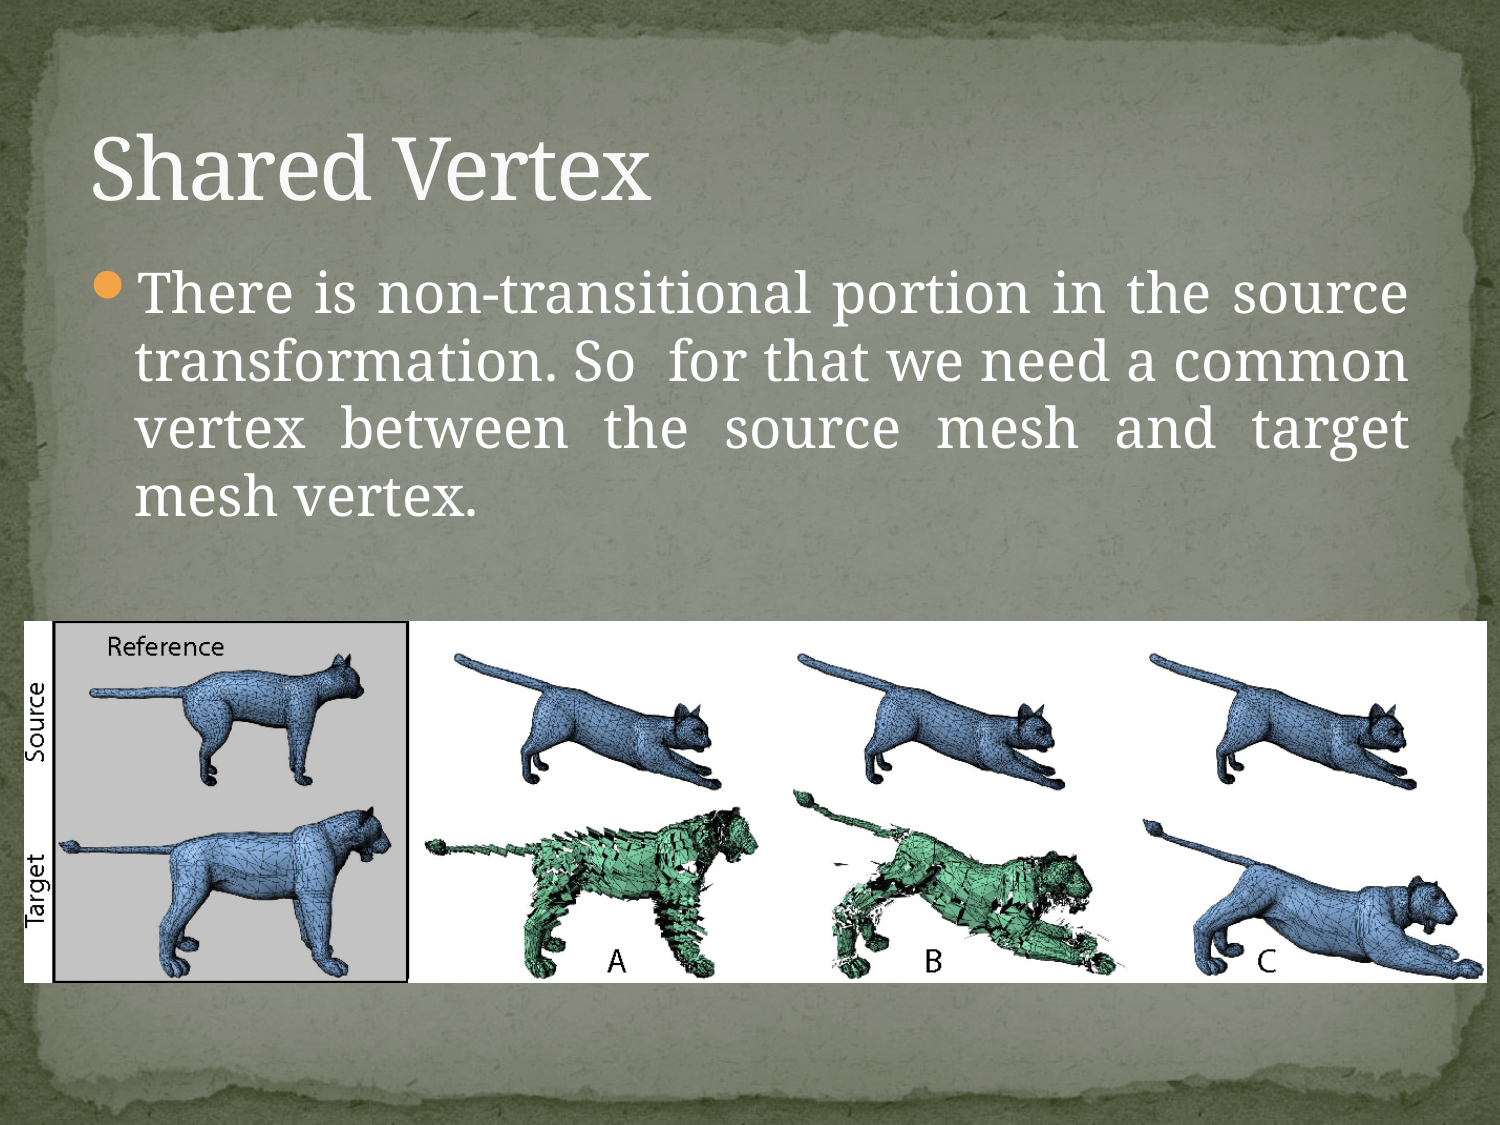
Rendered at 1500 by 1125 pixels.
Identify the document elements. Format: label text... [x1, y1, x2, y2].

picture [24, 621, 1487, 983]
list There is non-transitional portion in the source transformation. So for that we need a common vertex between the source mesh and target mesh vertex. [75, 249, 1425, 504]
title Shared Vertex [74, 24, 1425, 225]
